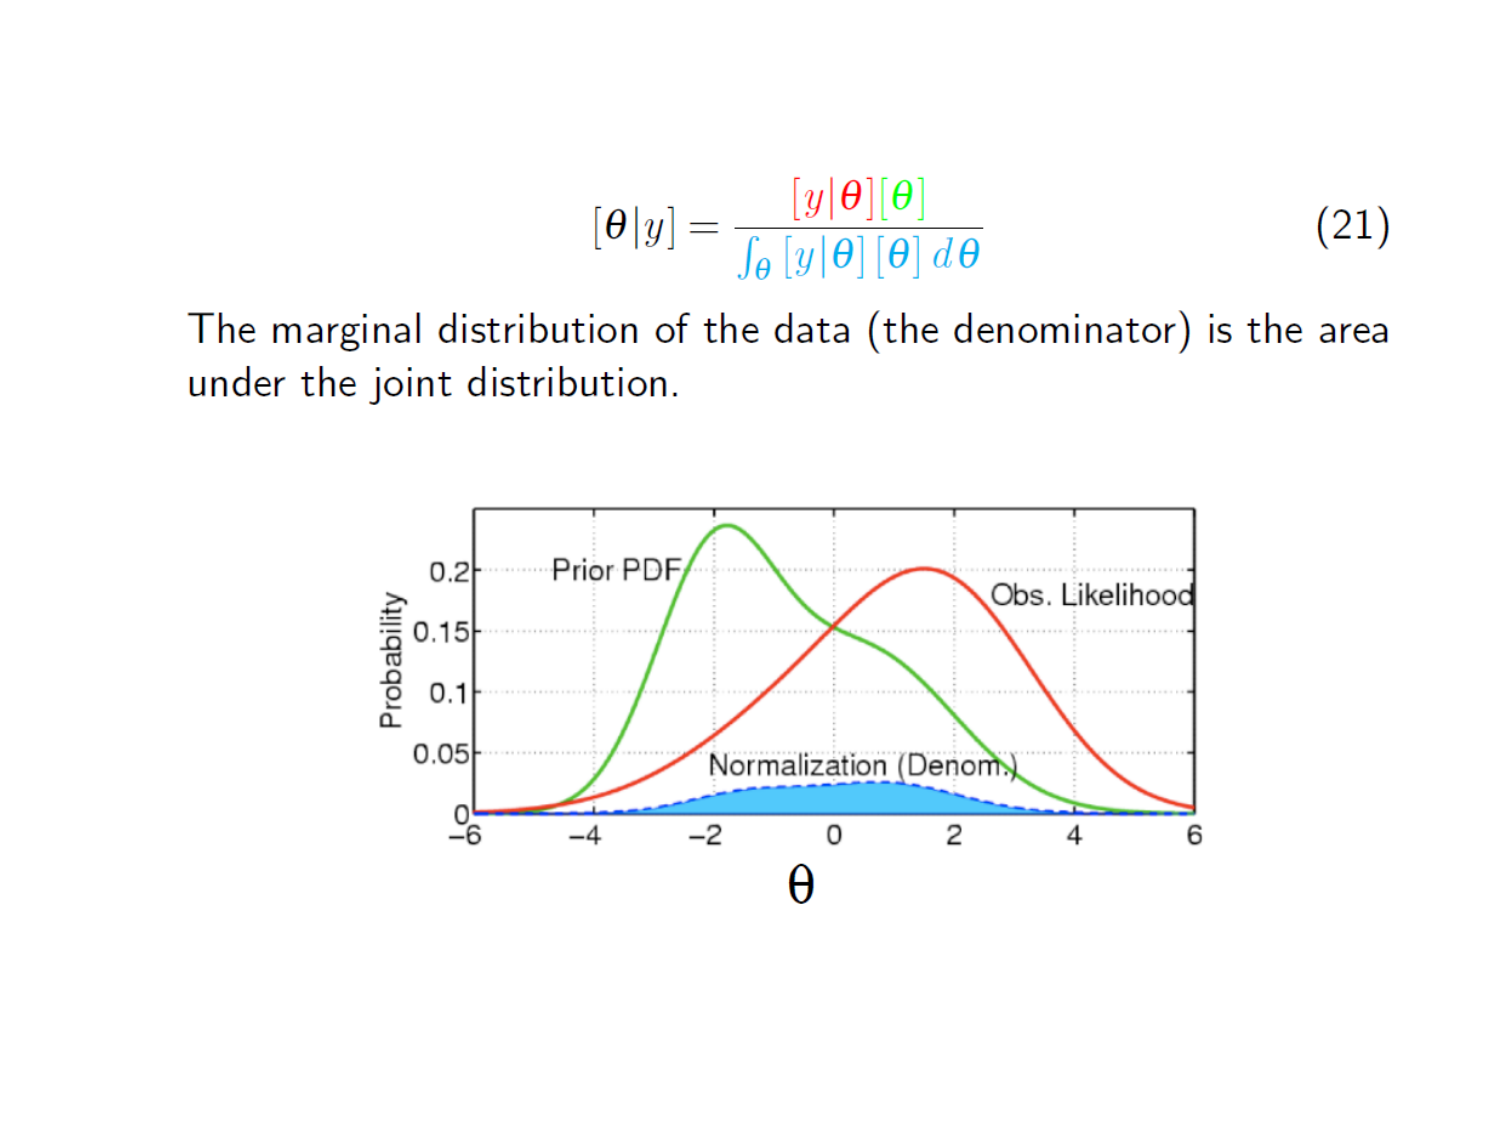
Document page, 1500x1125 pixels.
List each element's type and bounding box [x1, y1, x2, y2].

picture [149, 99, 1454, 944]
